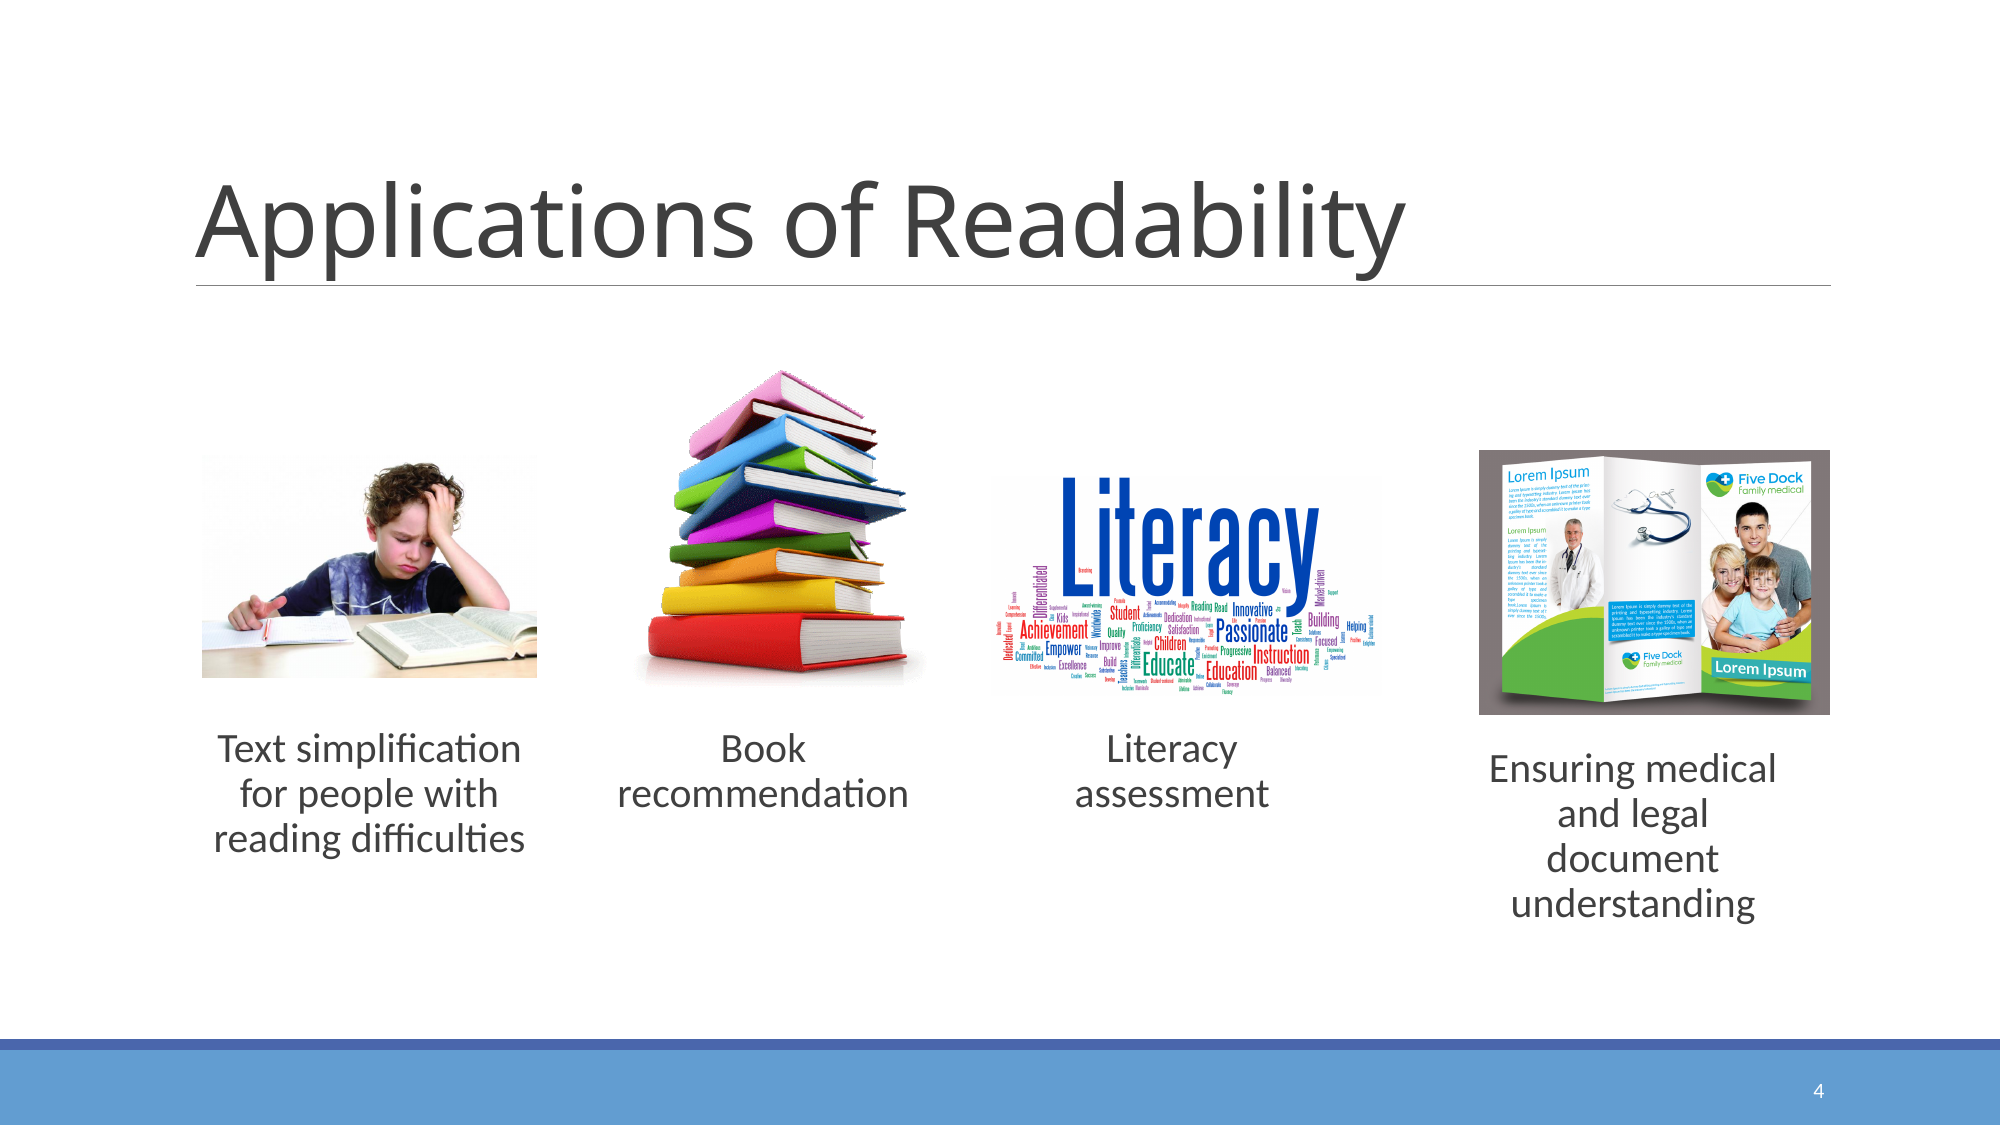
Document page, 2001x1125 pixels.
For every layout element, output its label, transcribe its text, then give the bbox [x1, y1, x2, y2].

text_box Ensuring medical and legal document understanding [1465, 738, 1801, 1125]
picture [1478, 450, 1831, 715]
picture [620, 369, 932, 697]
list Text simplification for people with reading difficulties [202, 719, 537, 1125]
text_box Literacy assessment [1005, 719, 1340, 1125]
text_box Book recommendation [596, 719, 931, 1125]
picture [991, 475, 1383, 697]
picture [201, 454, 538, 678]
title Applications of Readability [180, 47, 1830, 285]
slide_number 4 [1624, 1059, 1840, 1120]
